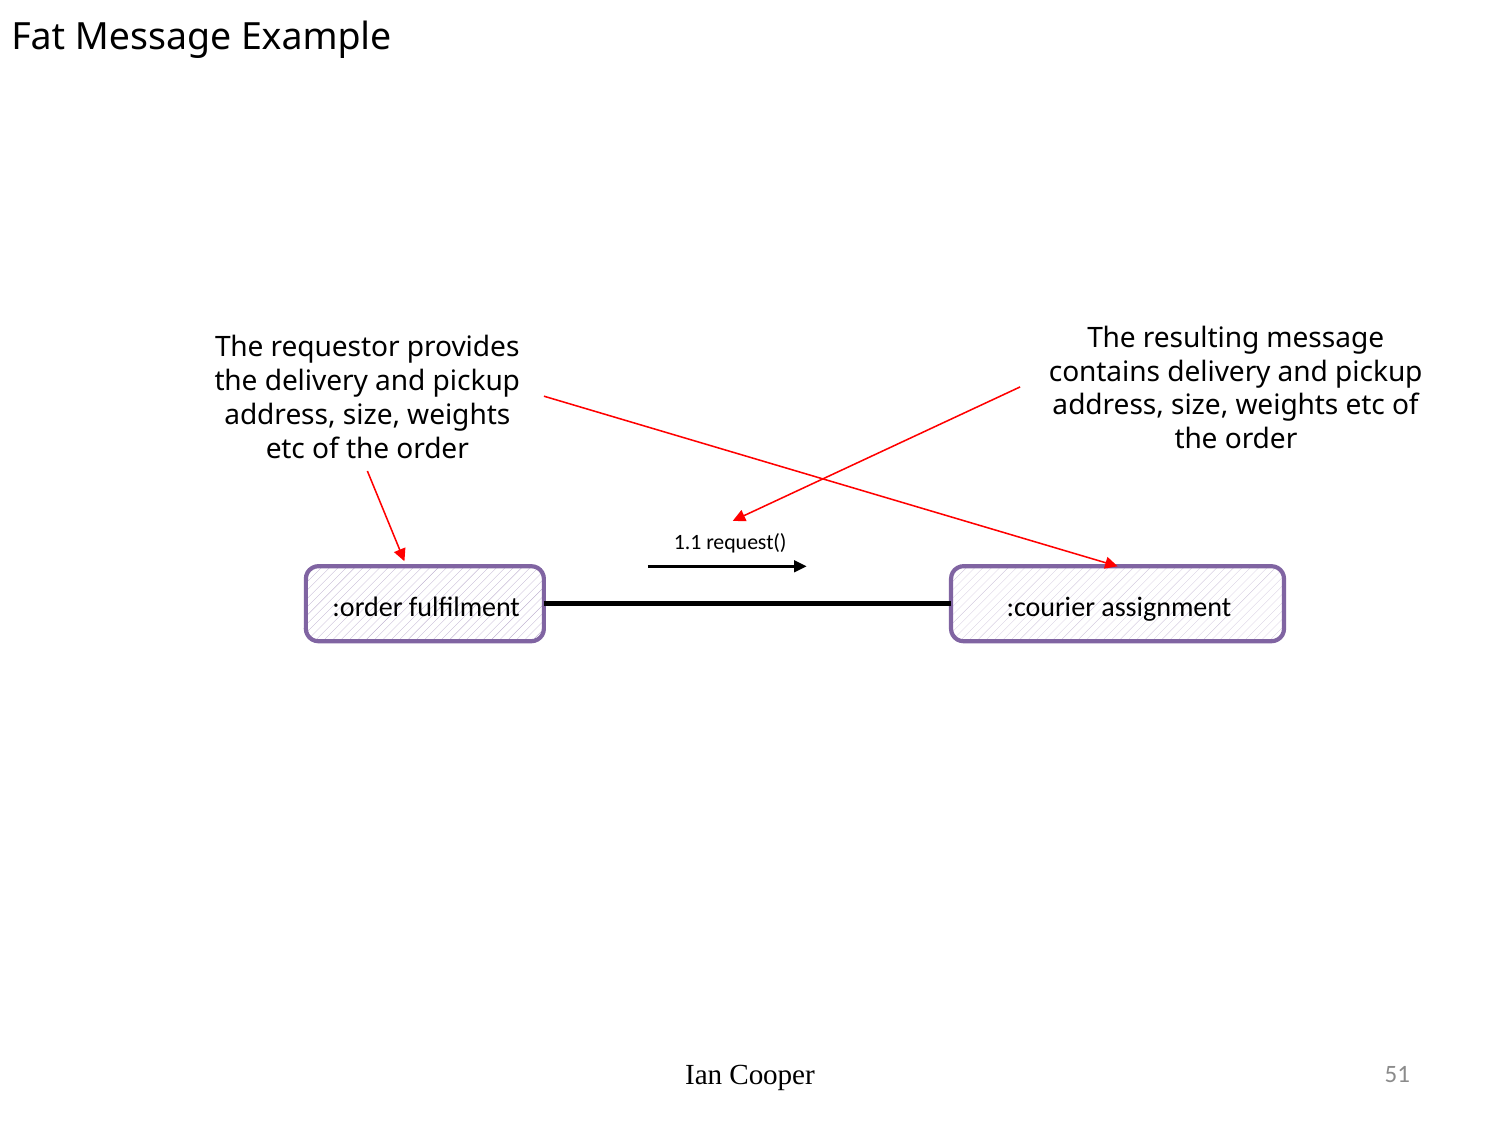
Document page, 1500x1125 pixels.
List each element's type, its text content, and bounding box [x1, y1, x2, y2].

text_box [732, 370, 1021, 522]
text_box Fat Message Example [0, 0, 1500, 69]
text_box :courier assignment [991, 581, 1264, 630]
text_box [948, 564, 1287, 644]
text_box The requestor provides the delivery and pickup address, size, weights etc of the order [190, 321, 544, 471]
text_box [543, 396, 1118, 567]
slide_number 51 [1074, 1042, 1425, 1103]
text_box :order fulfilment [317, 581, 544, 630]
text_box The resulting message contains delivery and pickup address, size, weights etc of the order [1020, 312, 1452, 462]
footer Ian Cooper [512, 1042, 988, 1103]
text_box [303, 564, 546, 644]
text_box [367, 472, 405, 562]
